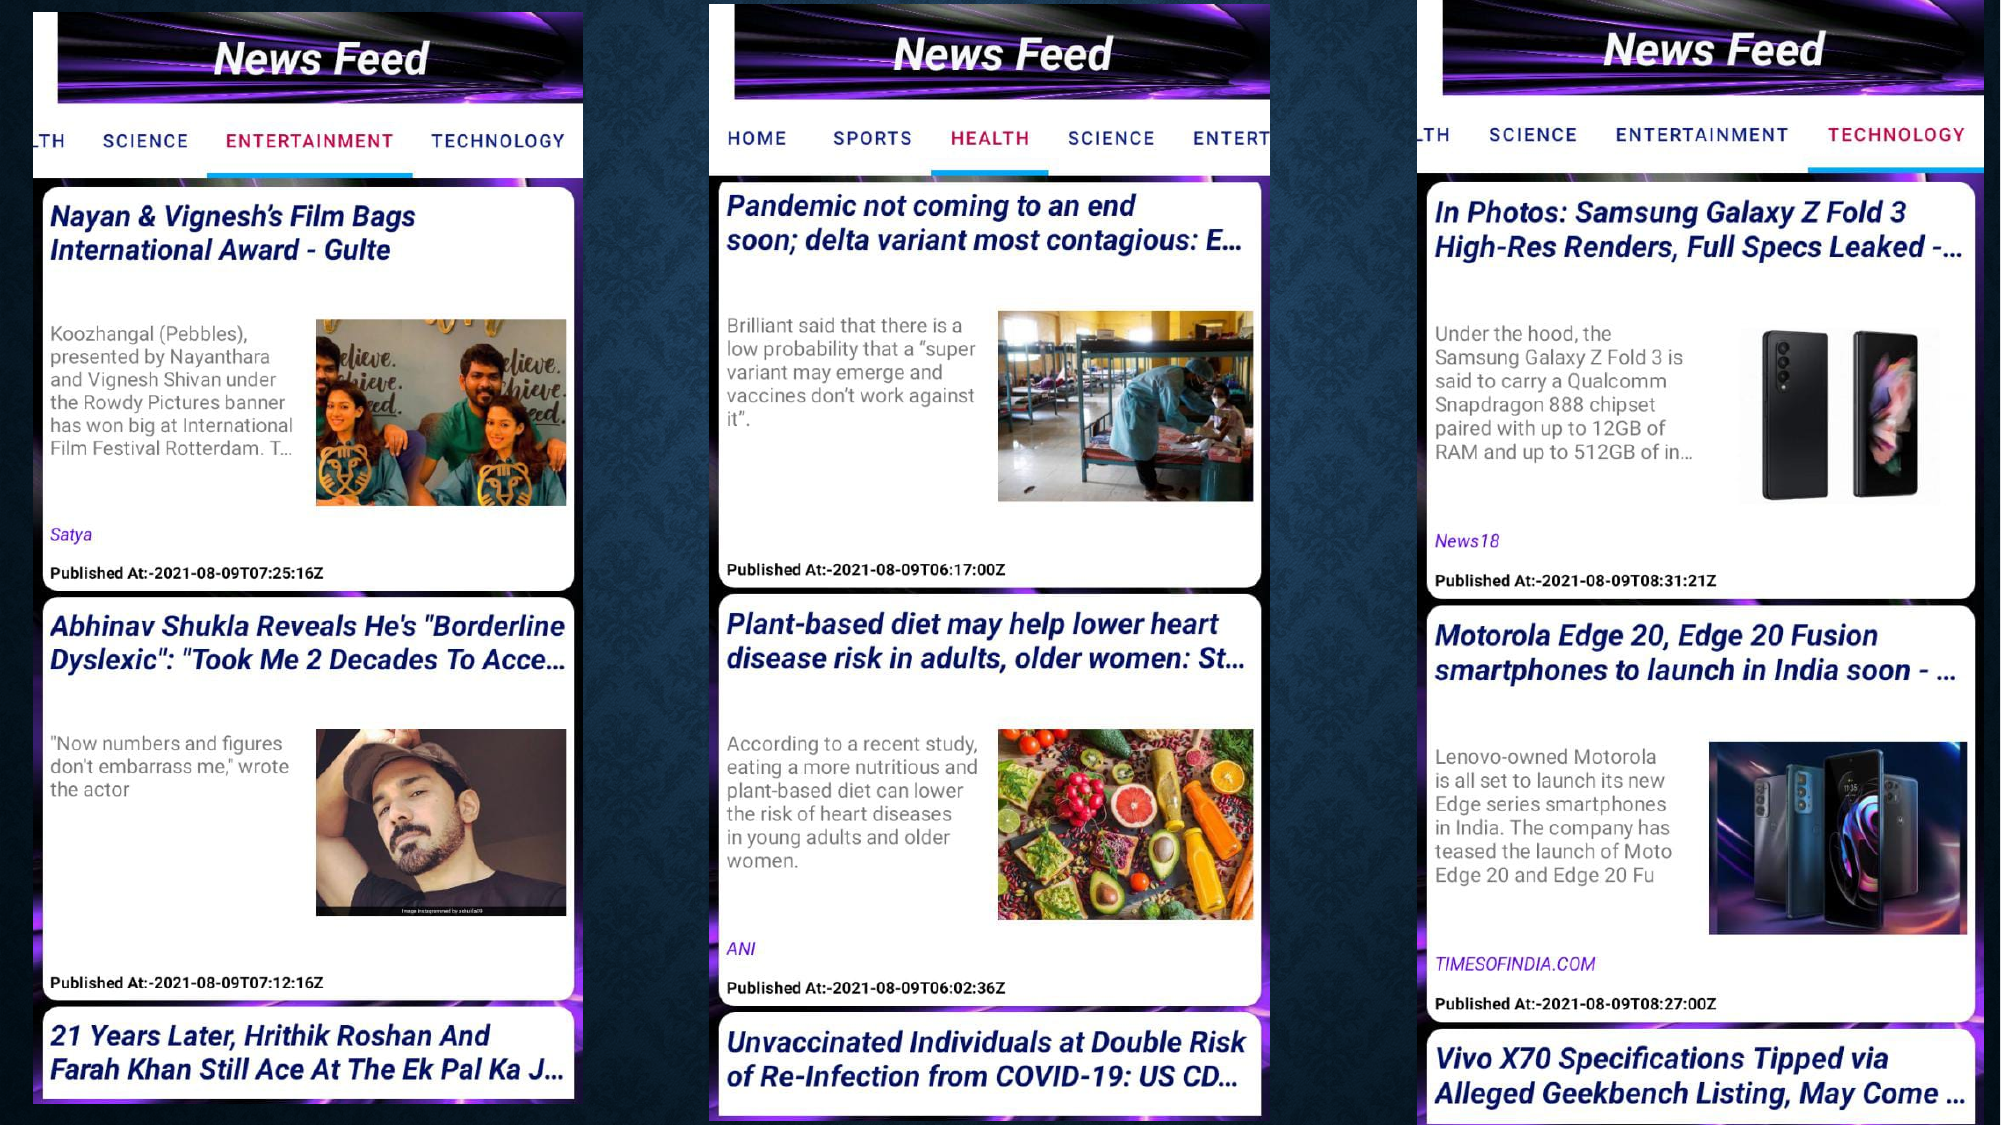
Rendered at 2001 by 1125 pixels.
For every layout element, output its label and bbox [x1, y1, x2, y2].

picture [708, 3, 1270, 1122]
list [32, 12, 583, 1105]
picture [1416, 0, 1985, 1125]
